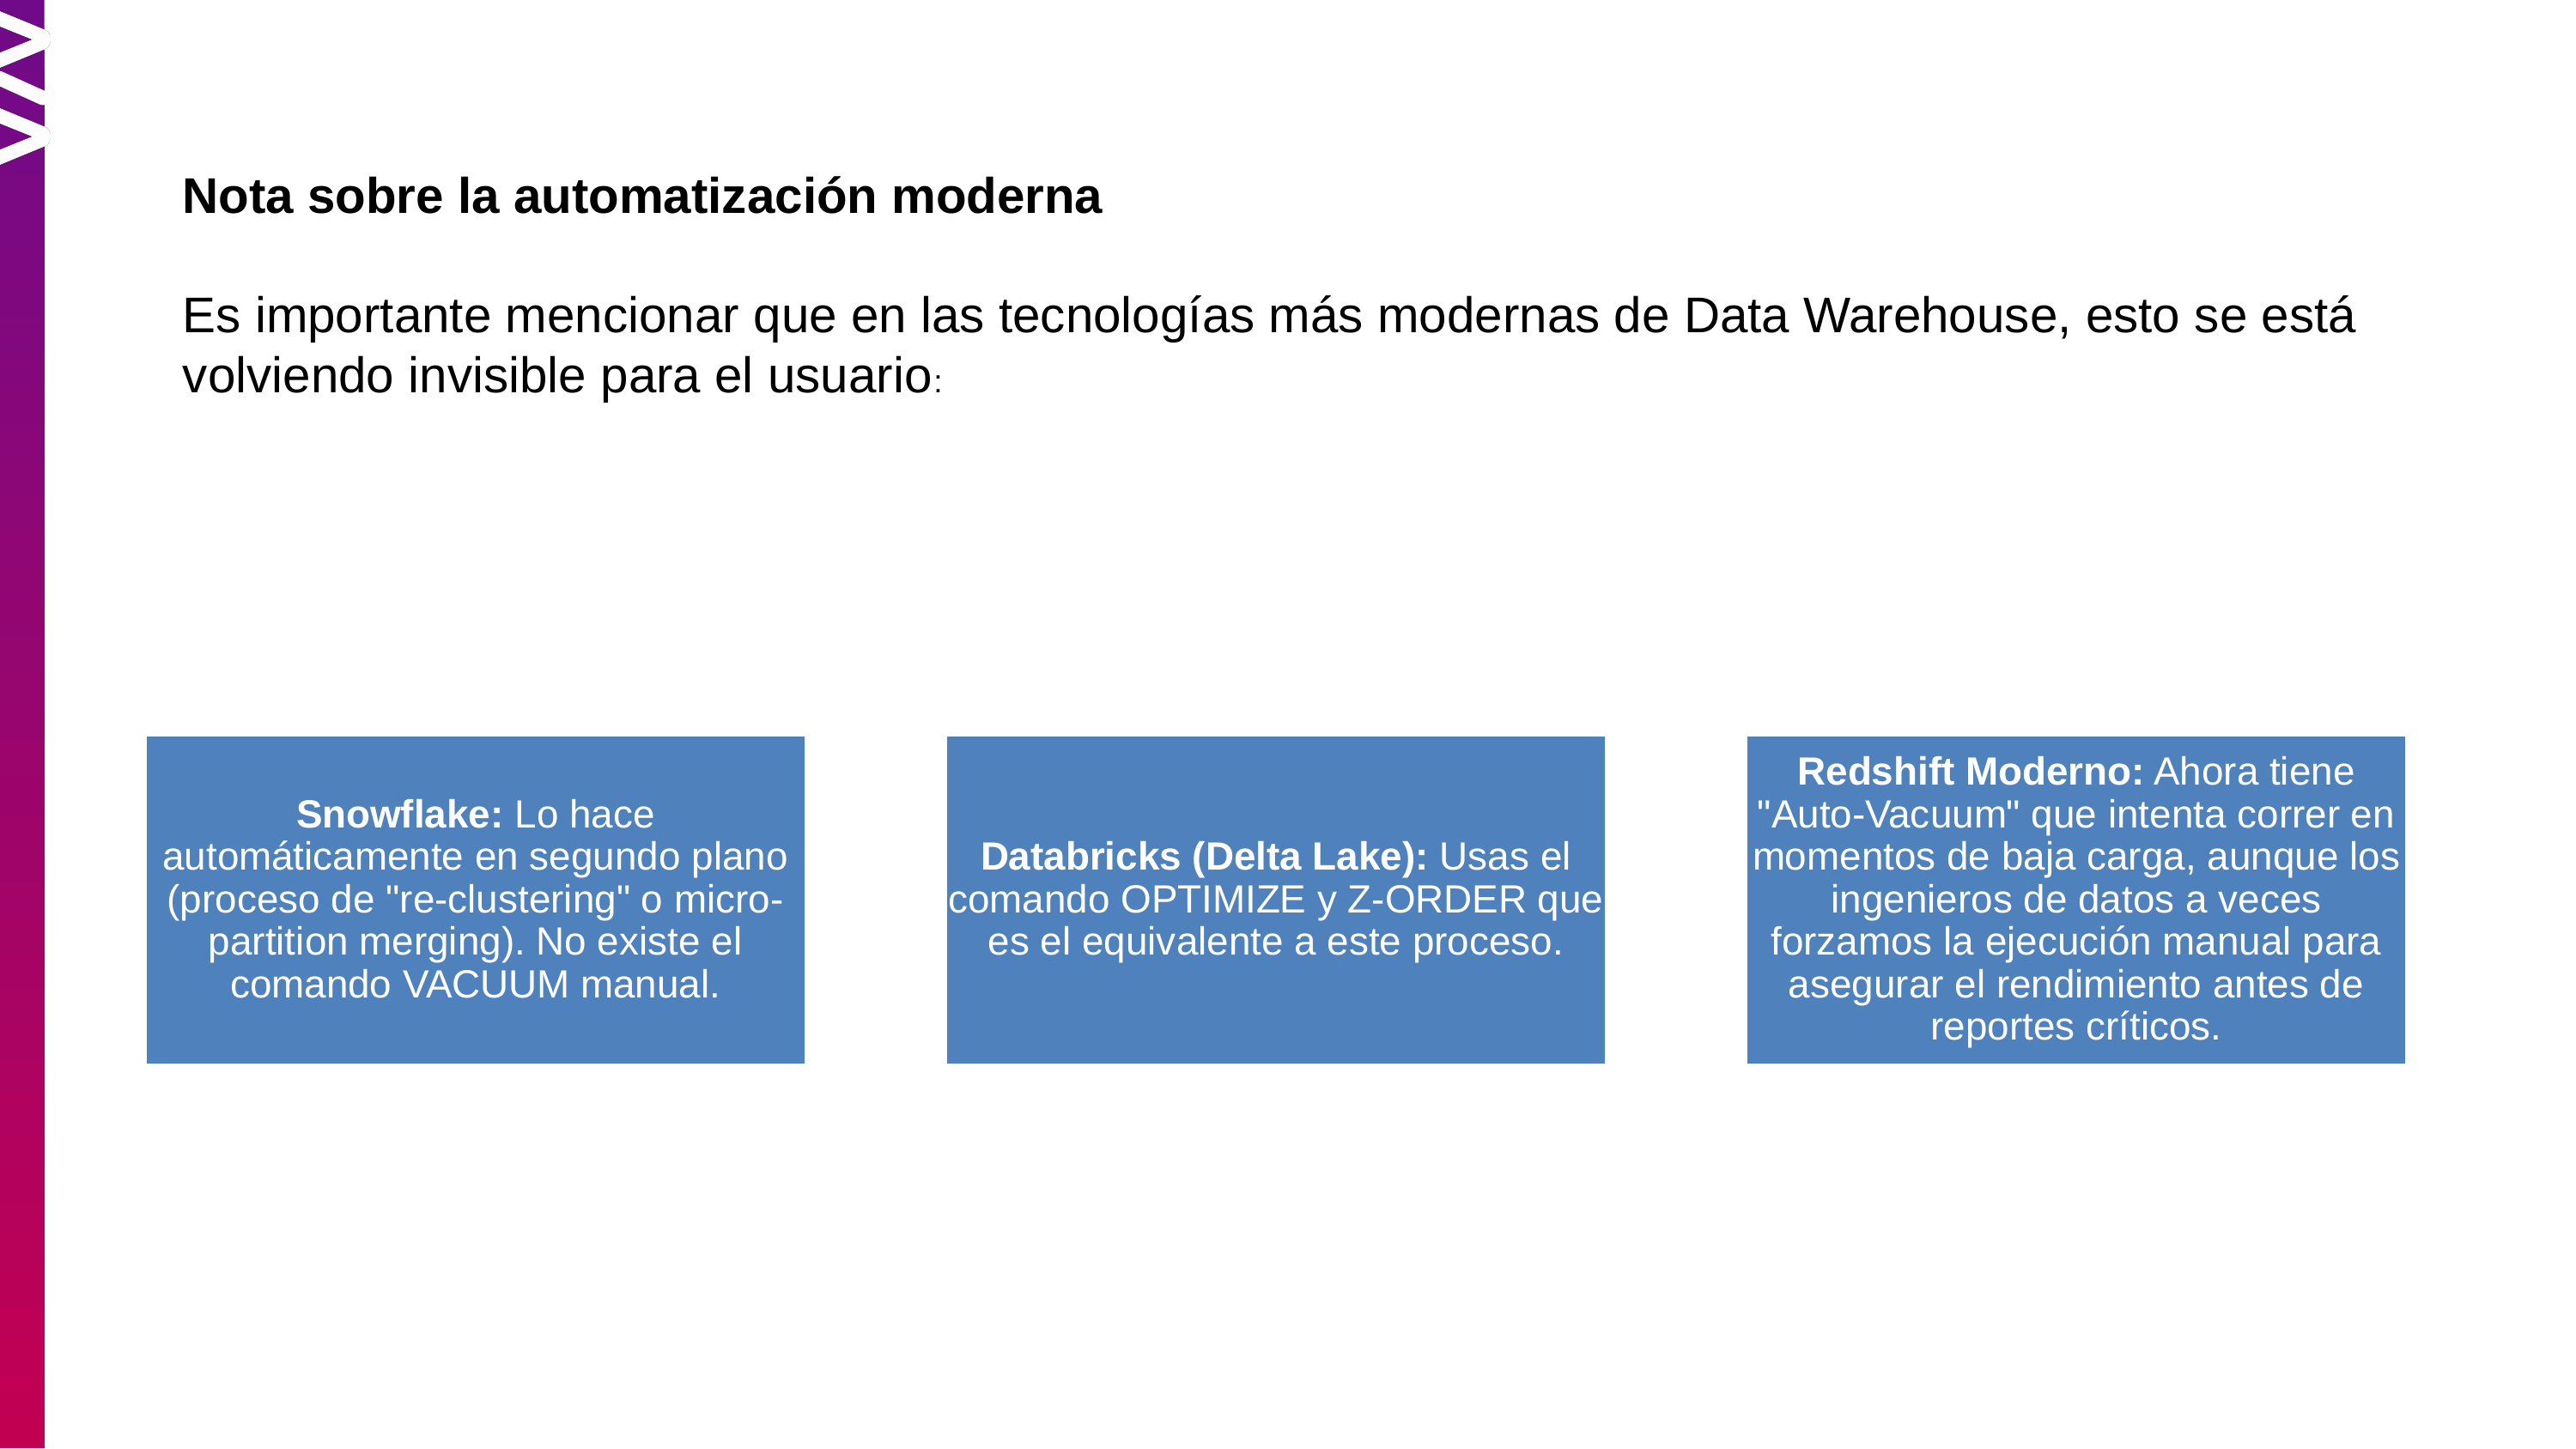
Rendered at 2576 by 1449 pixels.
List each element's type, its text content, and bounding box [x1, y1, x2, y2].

text_box Nota sobre la automatización moderna Es importante mencionar que en las tecnologías más modernas de Data Warehouse, esto se está volviendo invisible para el usuario: [170, 156, 2470, 487]
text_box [0, 0, 53, 1449]
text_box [144, 534, 2408, 1265]
